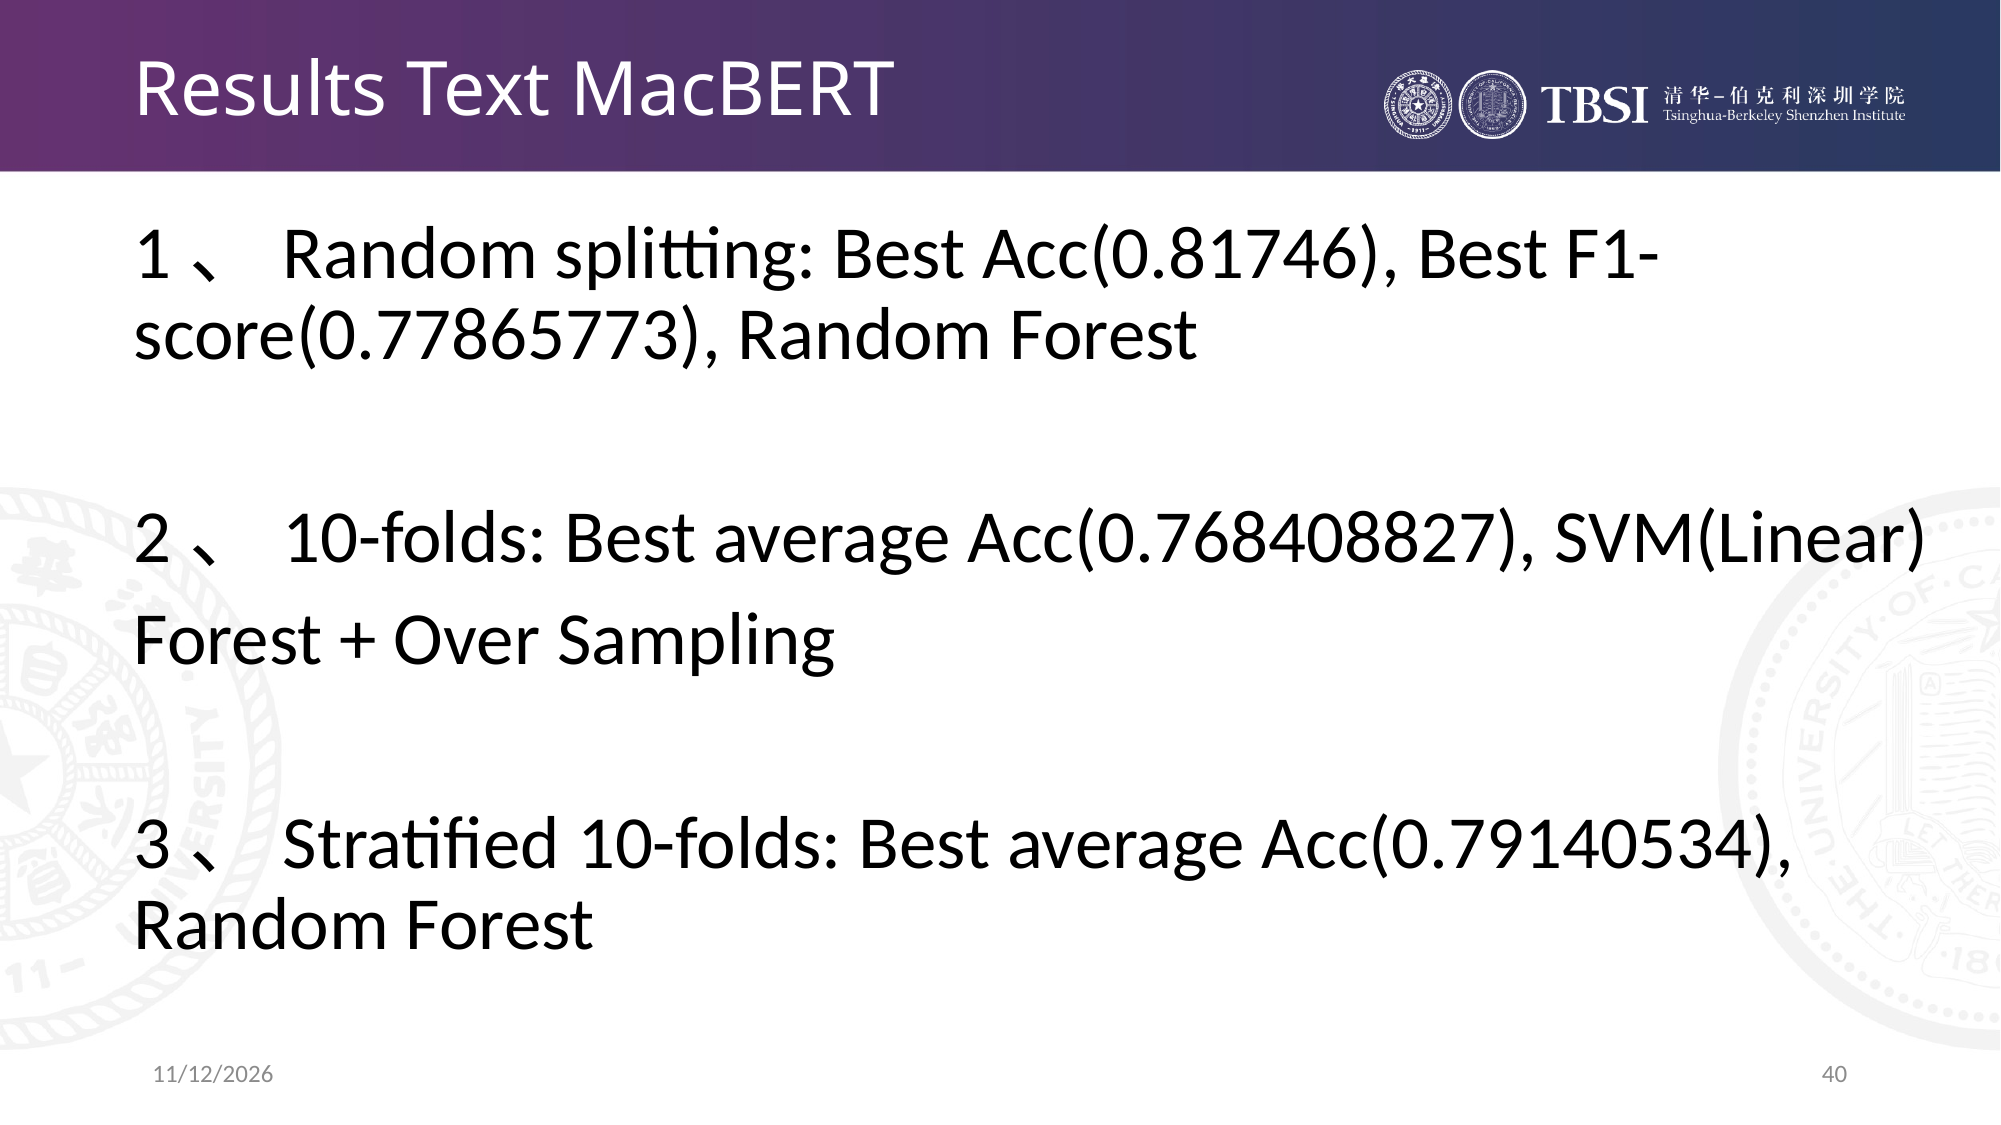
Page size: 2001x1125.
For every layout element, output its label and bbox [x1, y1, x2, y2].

picture [0, 0, 2001, 1125]
subtitle [119, 206, 1945, 1043]
title [119, 71, 1322, 139]
slide_number [137, 1043, 588, 1103]
slide_number [1412, 1043, 1863, 1103]
